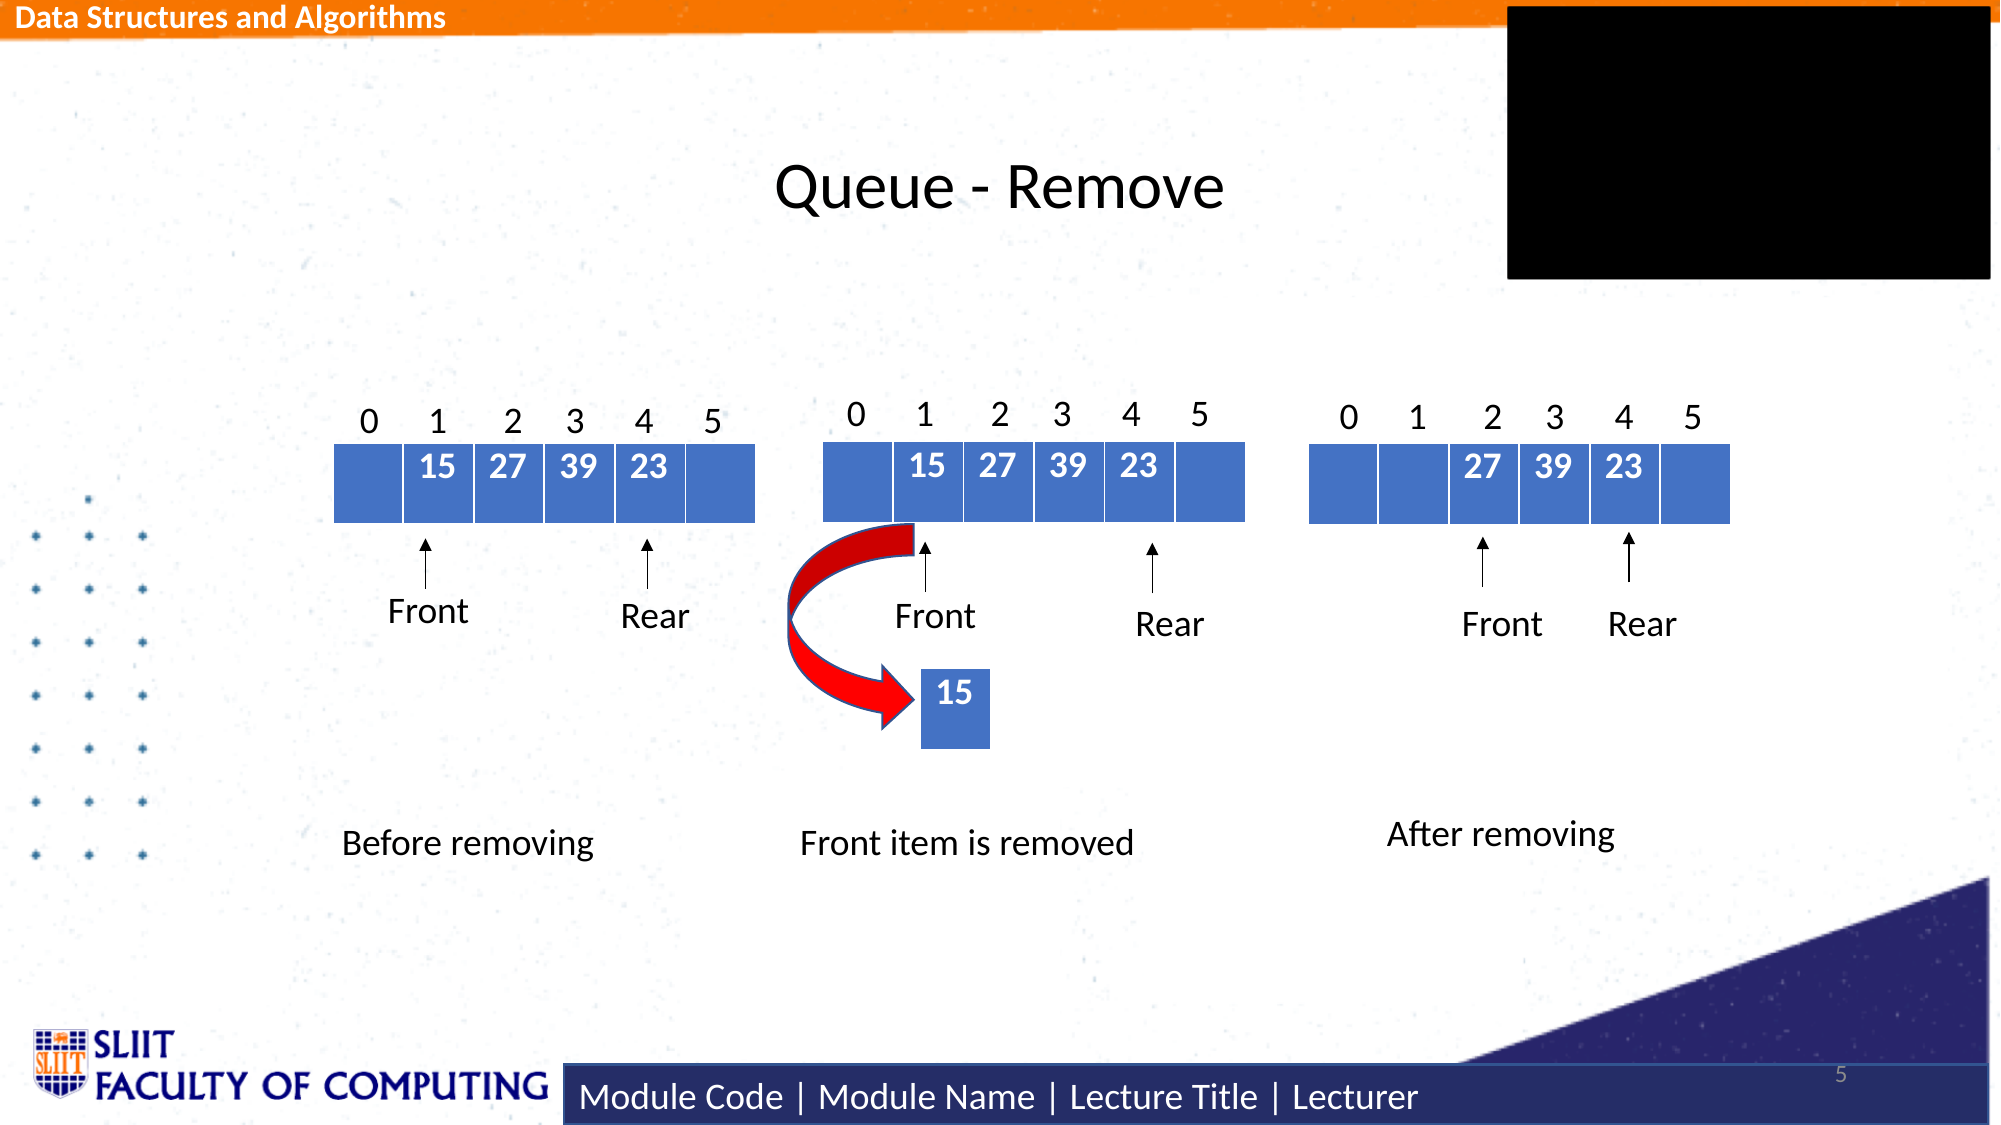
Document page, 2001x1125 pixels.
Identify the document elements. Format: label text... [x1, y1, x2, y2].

table_header [1176, 442, 1245, 522]
table_header 15 [921, 669, 990, 749]
table_header [334, 444, 402, 523]
text_box 2 [1468, 384, 1518, 445]
table_header 15 [894, 442, 963, 522]
text_box 4 [619, 389, 669, 449]
text_box Rear [605, 584, 706, 644]
text_box 0 [832, 381, 881, 442]
text_box 3 [1037, 381, 1087, 442]
text_box 2 [488, 389, 538, 449]
text_box 5 [688, 389, 738, 449]
text_box 1 [413, 389, 463, 449]
text_box Front [373, 578, 485, 639]
table_header 27 [1450, 444, 1518, 524]
table_header [1661, 444, 1730, 524]
text_box 0 [345, 389, 394, 449]
table_header 39 [1035, 442, 1104, 522]
text_box Front [880, 583, 992, 644]
table_header 27 [964, 442, 1033, 522]
text_box 1 [900, 381, 950, 442]
text_box Before removing [327, 810, 610, 870]
table_header 23 [1591, 444, 1659, 524]
table_header 39 [545, 444, 614, 523]
text_box 4 [1599, 384, 1649, 445]
table_header [1309, 444, 1377, 524]
table_header 23 [1105, 442, 1174, 522]
text_box 3 [550, 389, 600, 449]
picture [0, 0, 2000, 1125]
text_box Rear [1593, 591, 1693, 652]
text_box 0 [1324, 384, 1374, 445]
text_box 5 [1175, 381, 1225, 442]
table_header 15 [404, 444, 473, 523]
text_box 3 [1530, 384, 1580, 445]
table_header [686, 444, 755, 523]
text_box 2 [975, 381, 1025, 442]
text_box 5 [1668, 384, 1718, 445]
text_box Front item is removed [785, 810, 1151, 870]
picture [793, 560, 878, 679]
title Queue - Remove [437, 98, 1563, 231]
table_header [823, 442, 892, 522]
subtitle [878, 246, 2000, 838]
text_box Front [1447, 591, 1559, 652]
text_box 4 [1107, 381, 1156, 442]
text_box [787, 523, 916, 731]
slide_number 5 [1412, 1042, 1863, 1103]
text_box After removing [1372, 801, 1631, 861]
text_box 1 [1393, 384, 1442, 445]
table_header 23 [616, 444, 685, 523]
table_header [1379, 444, 1448, 524]
table_header 27 [475, 444, 543, 523]
text_box Rear [1120, 591, 1220, 652]
table_header 39 [1520, 444, 1589, 524]
